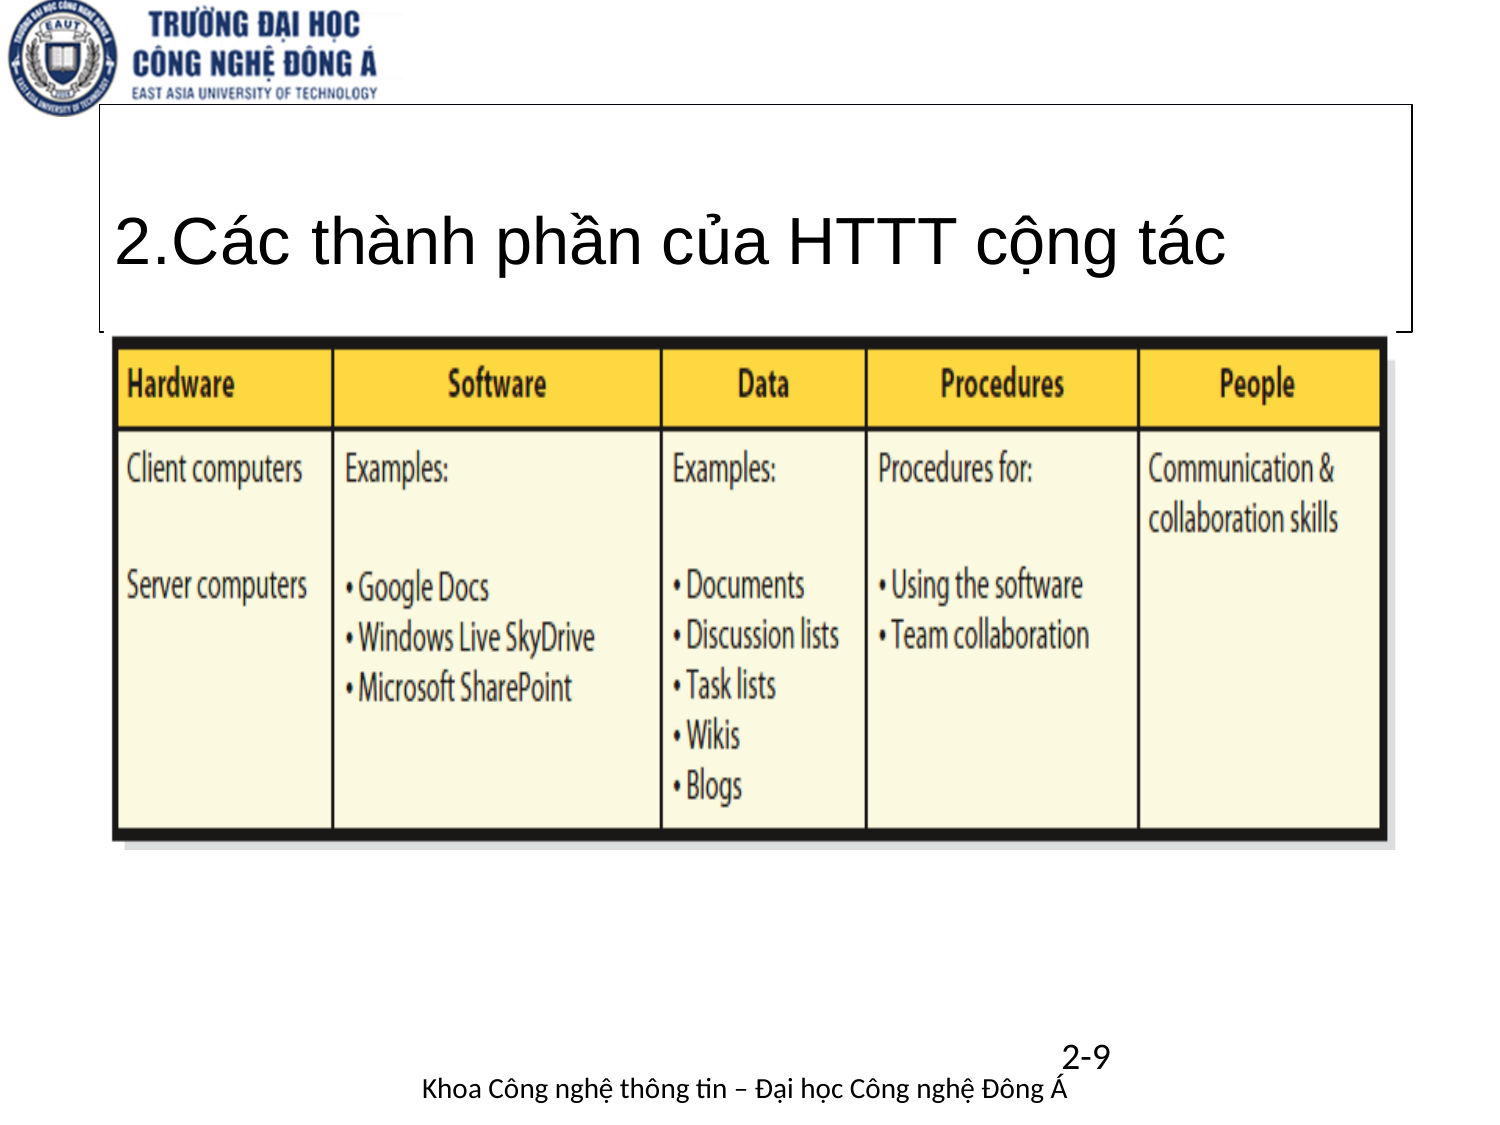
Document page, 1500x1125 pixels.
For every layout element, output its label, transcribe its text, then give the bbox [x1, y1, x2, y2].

title 2.Các thành phần của HTTT cộng tác [99, 104, 1413, 332]
text_box [103, 324, 1397, 850]
slide_number 2-9 [1059, 1042, 1397, 1125]
picture [0, 0, 404, 117]
